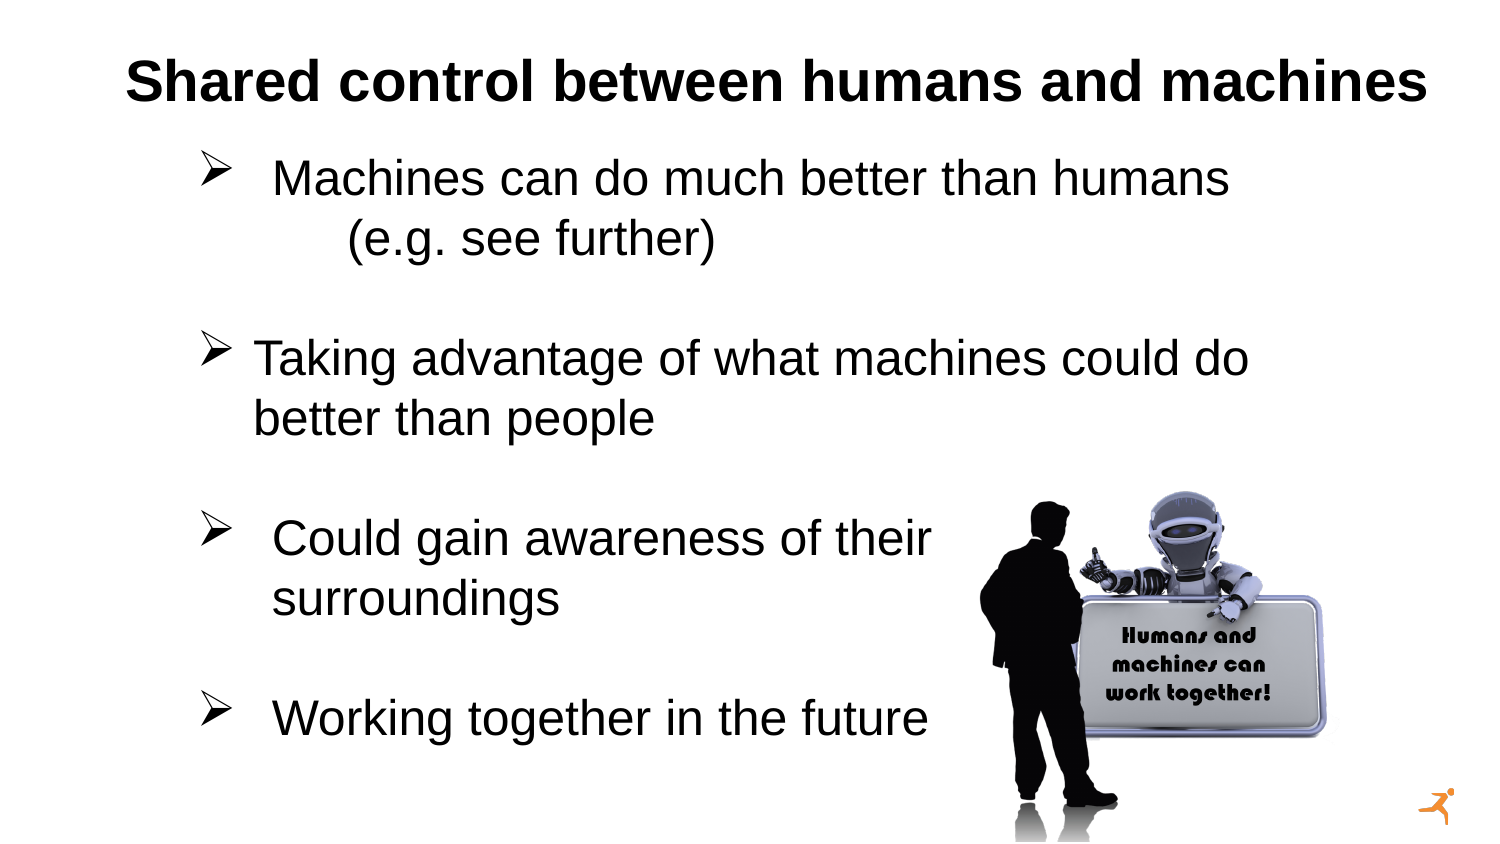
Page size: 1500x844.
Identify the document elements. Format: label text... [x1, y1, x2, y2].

text_box Machines can do much better than humans (e.g. see further) Taking advantage of what machines could do better than people Could gain awareness of their surroundings Working together in the future [107, 137, 1368, 753]
text_box Shared control between humans and machines [35, 27, 1469, 122]
picture [973, 489, 1368, 843]
